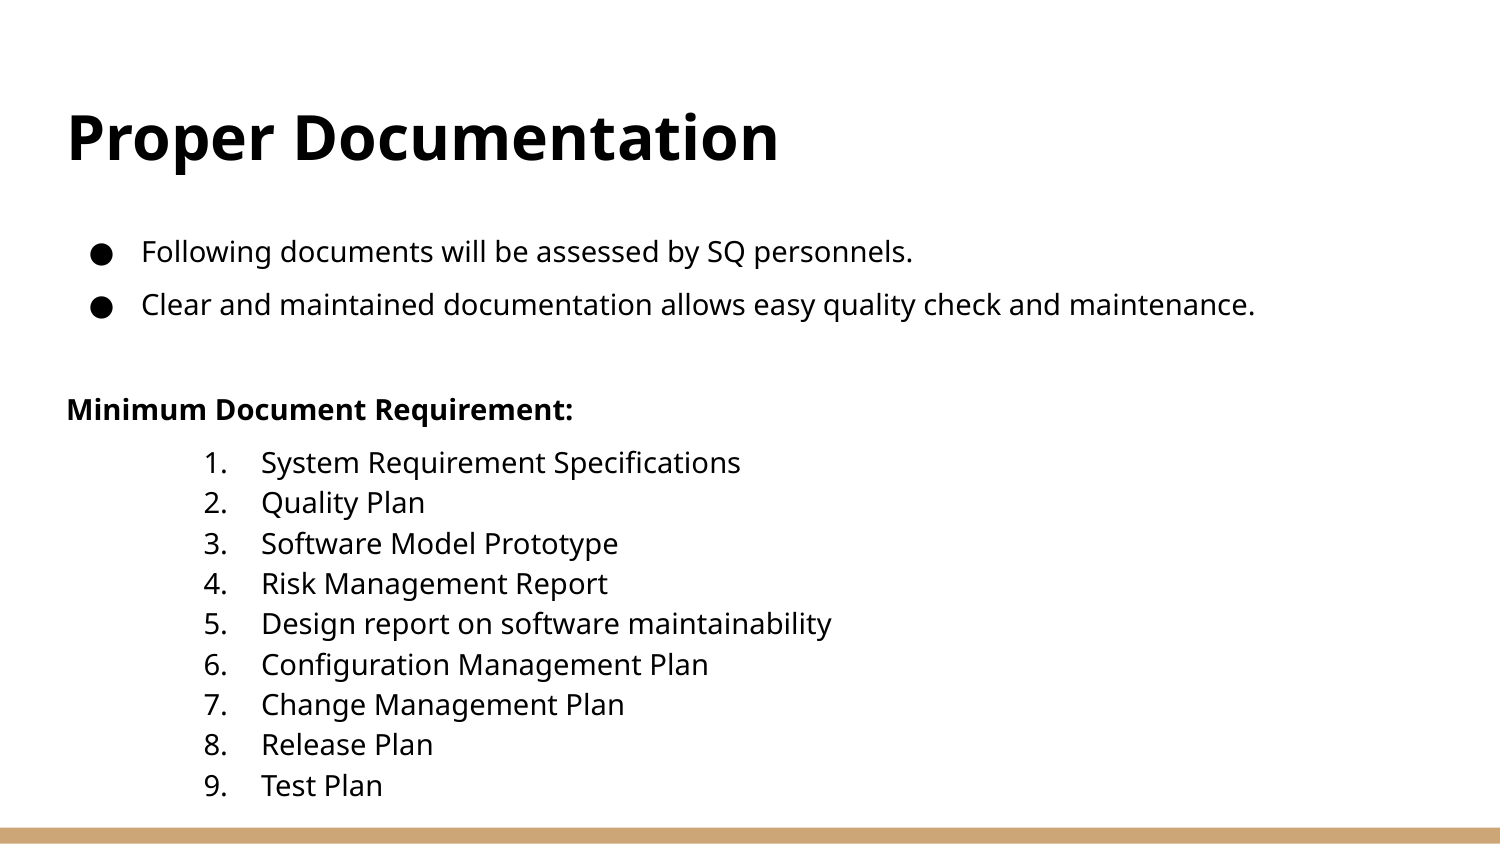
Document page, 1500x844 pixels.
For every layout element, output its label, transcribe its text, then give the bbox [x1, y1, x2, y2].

list Following documents will be assessed by SQ personnels. Clear and maintained documentation allows easy quality check and maintenance. Minimum Document Requirement: System Requirement Specifications Quality Plan Software Model Prototype Risk Management Report Design report on software maintainability Configuration Management Plan Change Management Plan Release Plan Test Plan [51, 200, 1433, 820]
title Proper Documentation [51, 51, 1449, 189]
